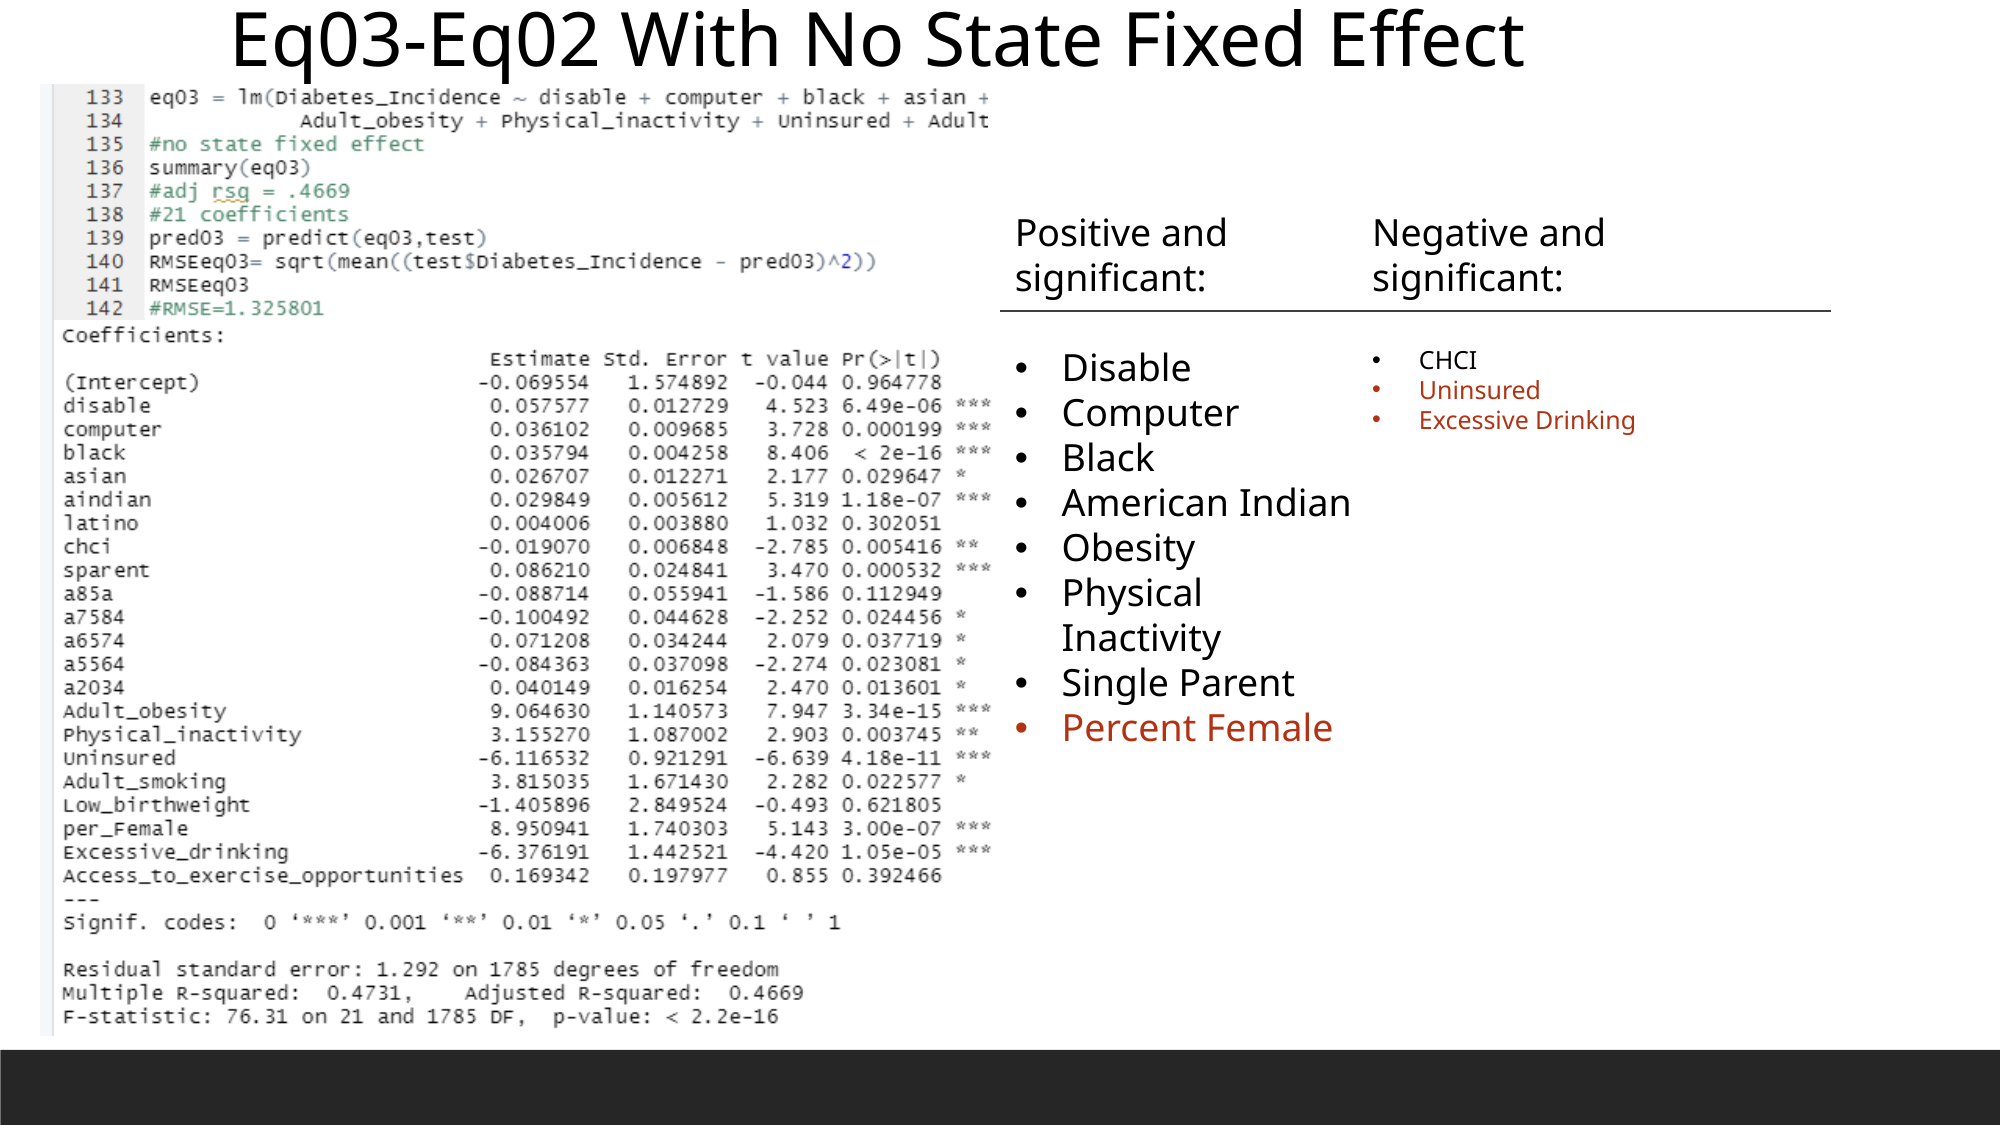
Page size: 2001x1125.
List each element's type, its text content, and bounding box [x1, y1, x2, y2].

picture [39, 83, 1001, 1036]
text_box Negative and significant: CHCI Uninsured Excessive Drinking [1357, 202, 1731, 442]
text_box Positive and significant: Disable Computer Black American Indian Obesity Physical Inactivity Single Parent Percent Female [999, 202, 1373, 892]
text_box Eq03-Eq02 With No State Fixed Effect [214, 0, 1960, 89]
